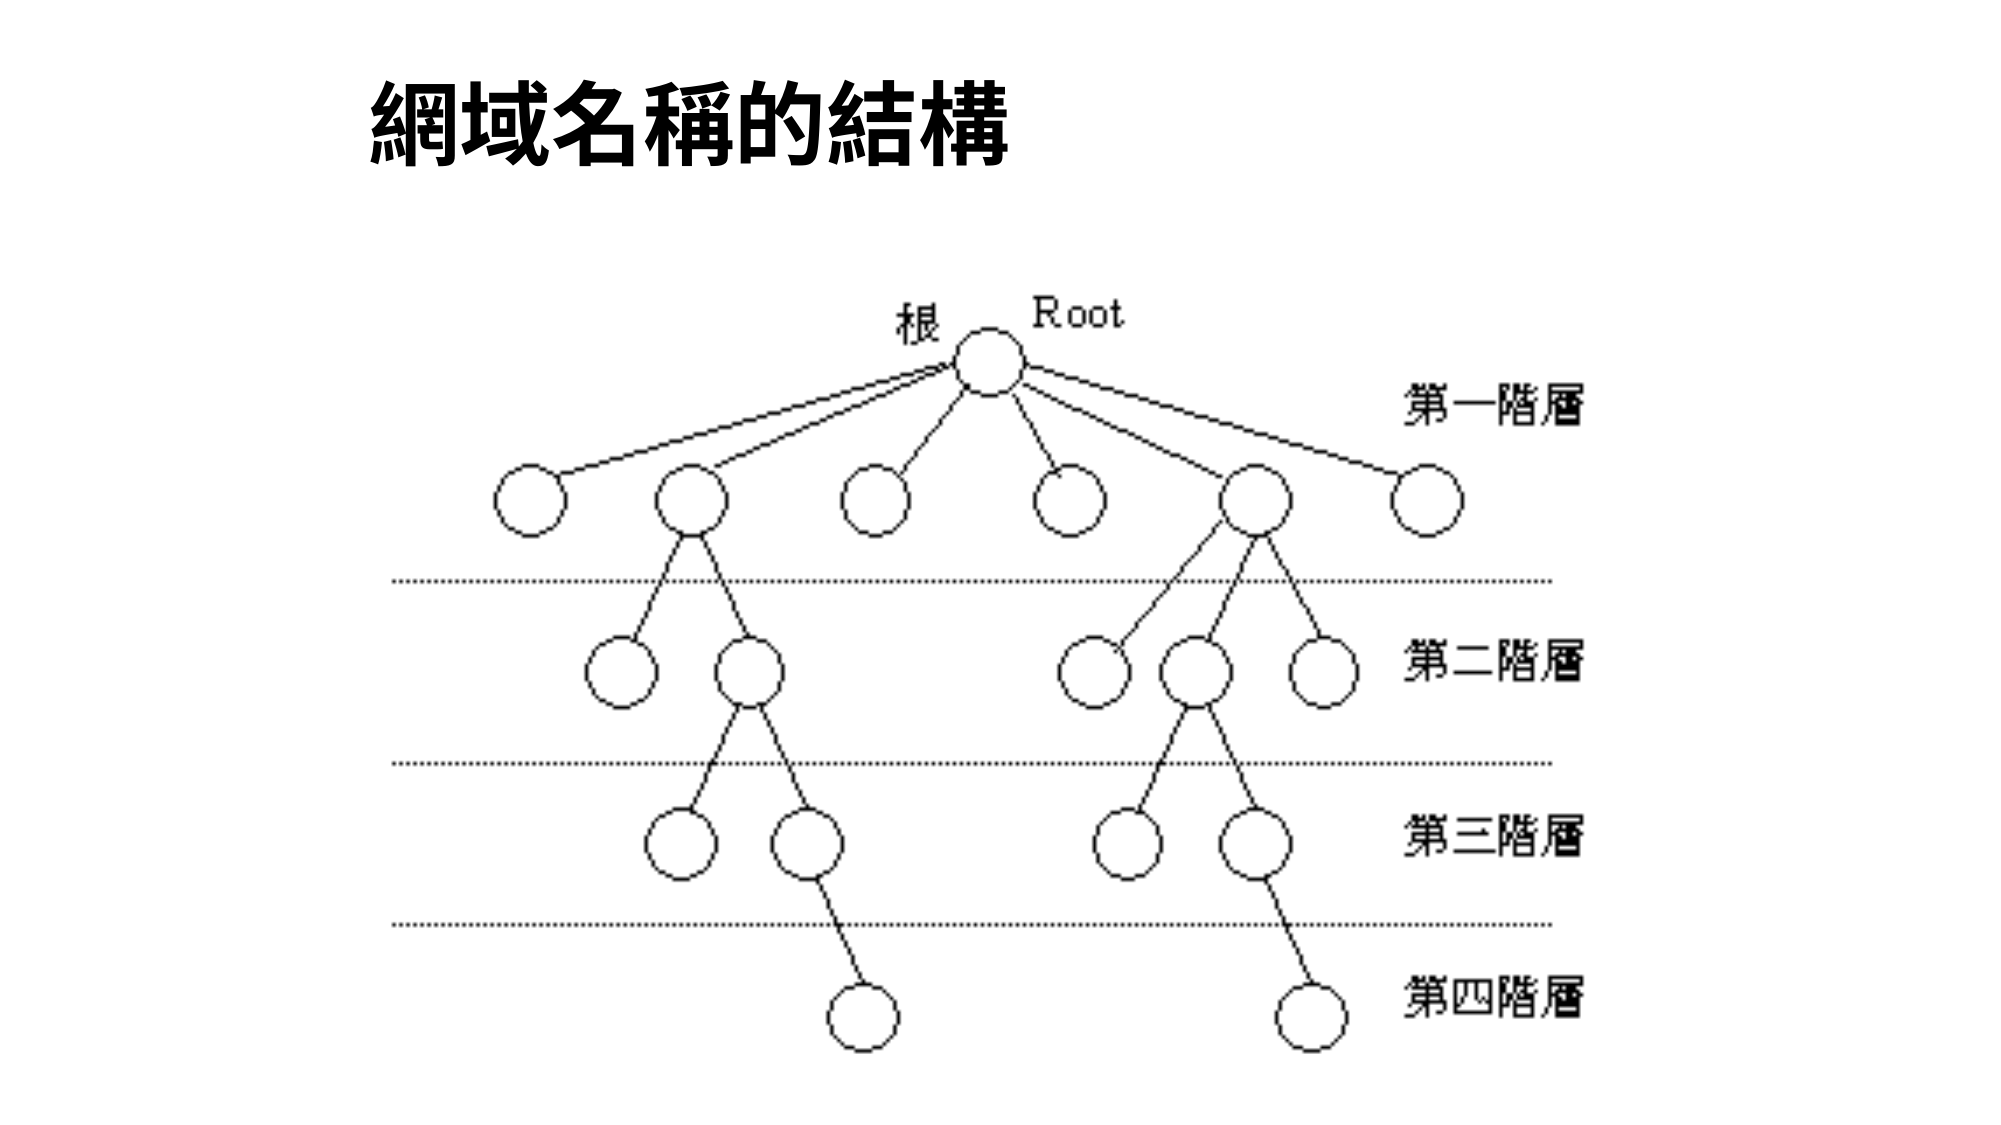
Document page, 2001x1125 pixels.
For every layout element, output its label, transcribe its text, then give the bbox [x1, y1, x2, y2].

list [362, 255, 1630, 1082]
title 網域名稱的結構 [353, 59, 1052, 199]
